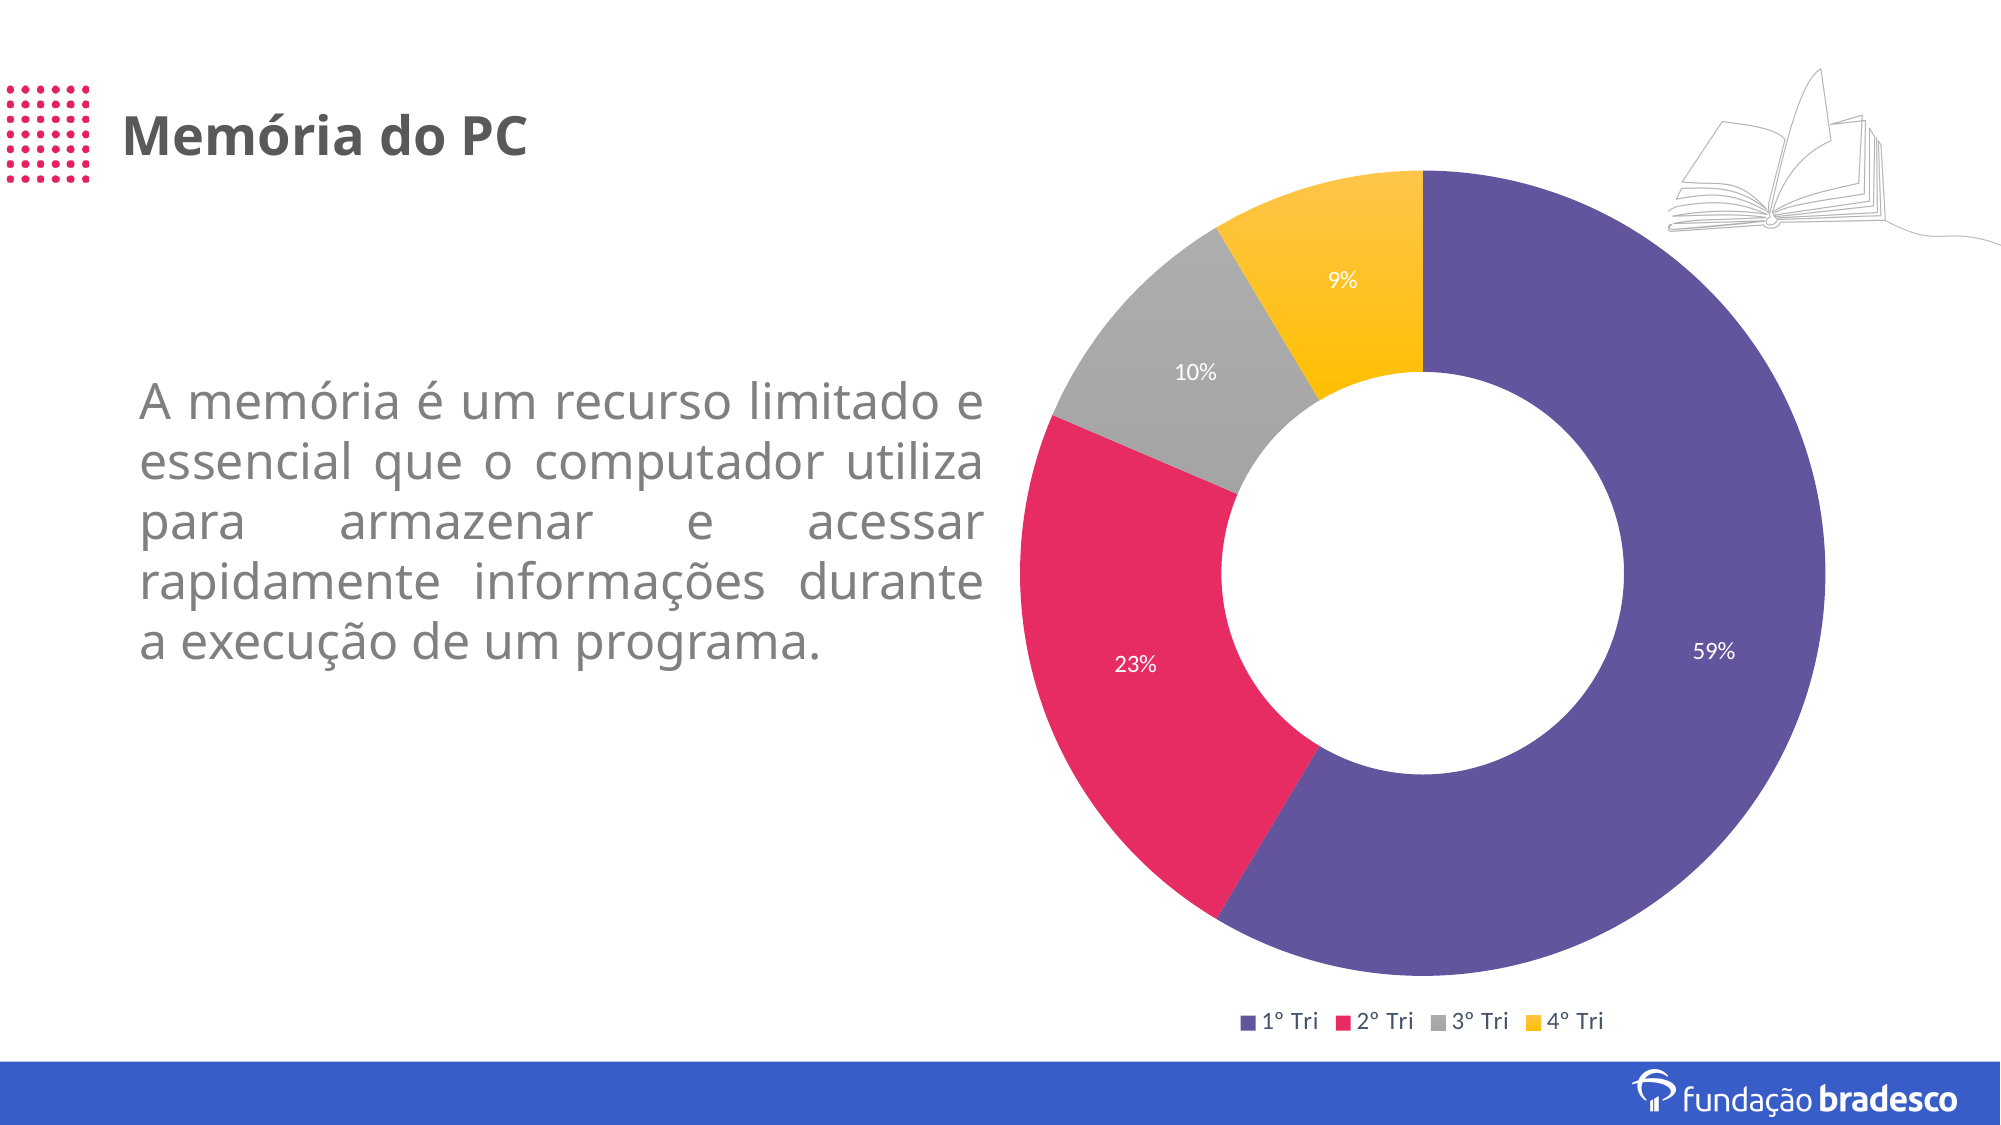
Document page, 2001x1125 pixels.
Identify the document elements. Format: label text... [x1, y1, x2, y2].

chart [755, 152, 2000, 1042]
text_box A memória é um recurso limitado e essencial que o computador utiliza para armazenar e acessar rapidamente informações durante a execução de um programa. [125, 362, 755, 712]
picture [1632, 1069, 1957, 1117]
picture [0, 85, 90, 183]
title Memória do PC [106, 101, 1879, 178]
